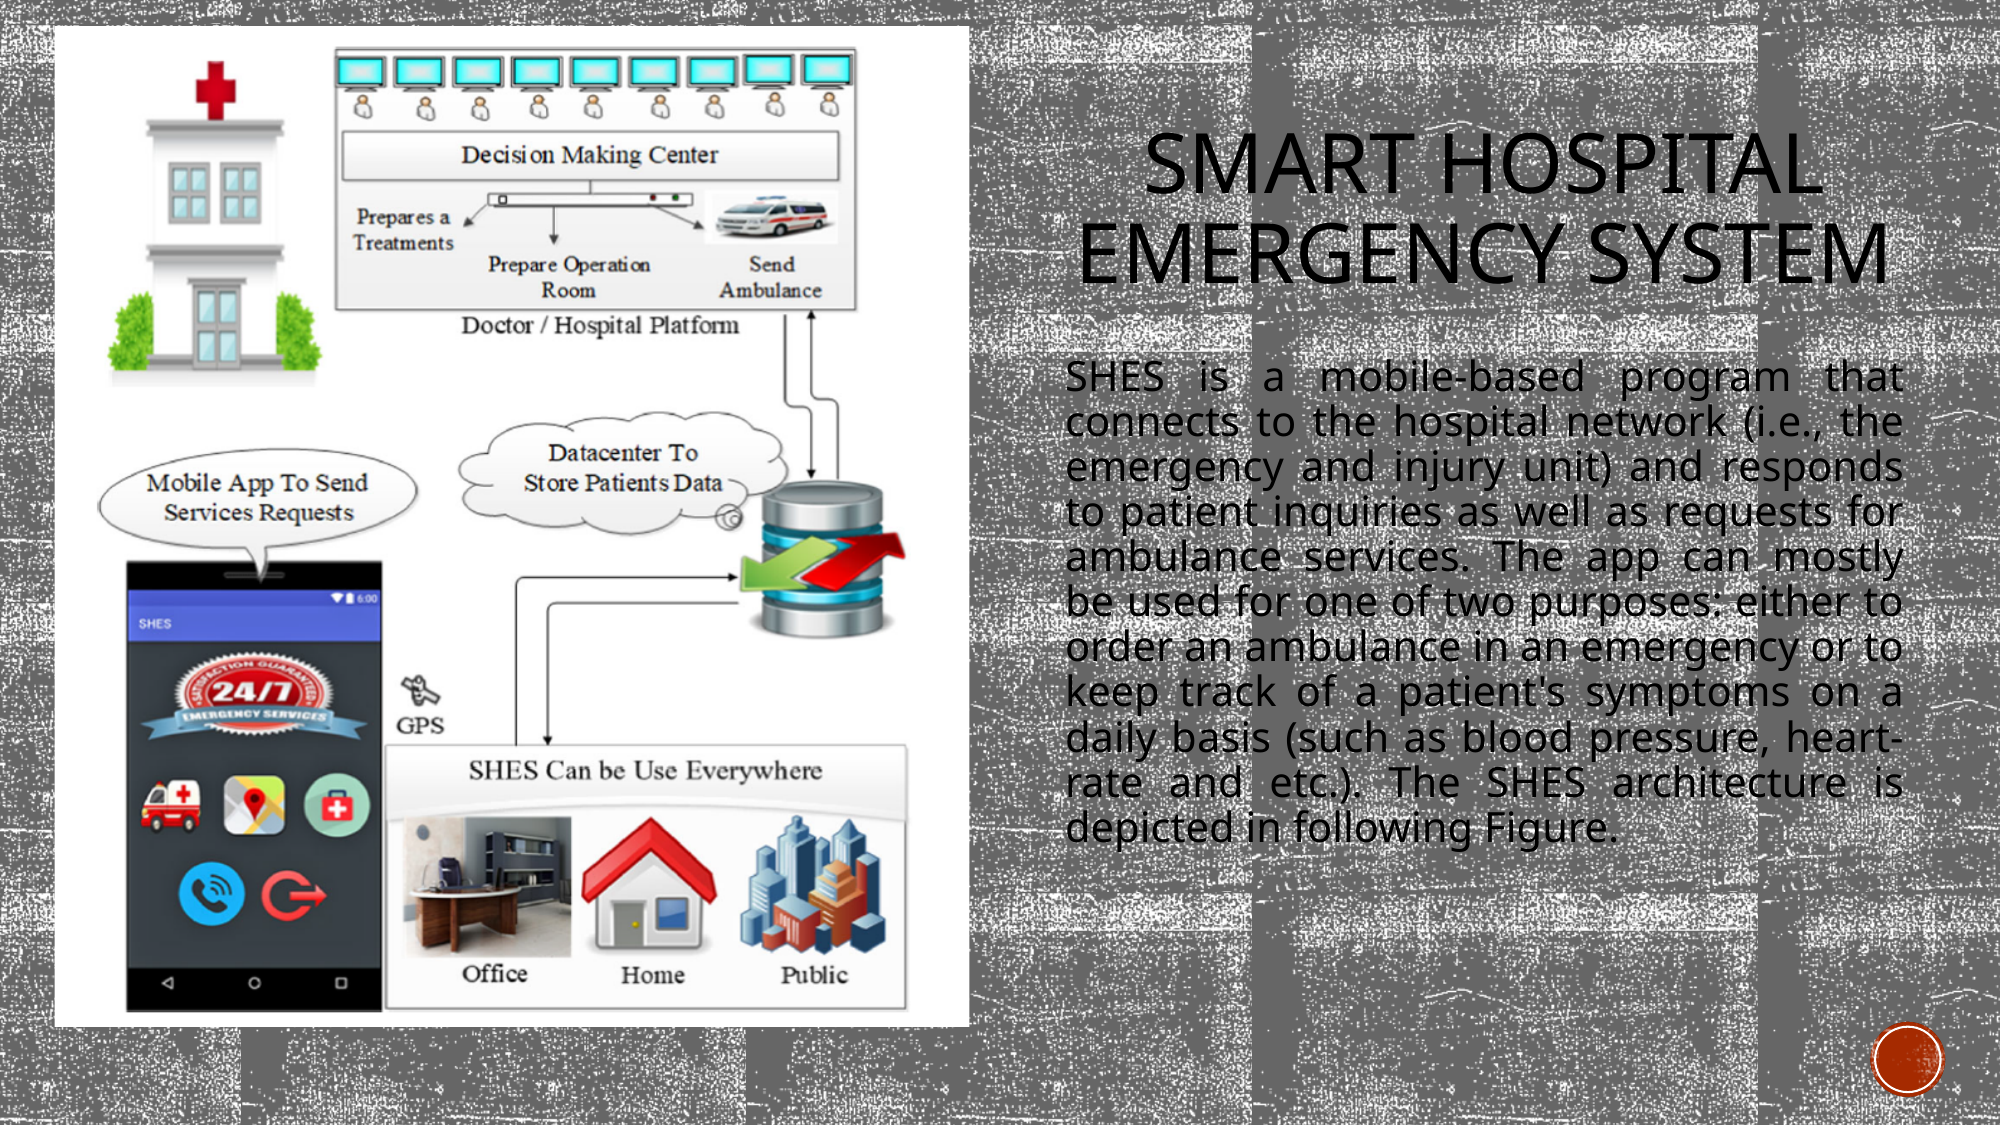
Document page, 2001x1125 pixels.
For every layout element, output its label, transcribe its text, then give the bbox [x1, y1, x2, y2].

text_box [0, 0, 2000, 1125]
list SHES is a mobile-based program that connects to the hospital network (i.e., the emergency and injury unit) and responds to patient inquiries as well as requests for ambulance services. The app can mostly be used for one of two purposes: either to order an ambulance in an emergency or to keep track of a patient's symptoms on a daily basis (such as blood pressure, heart-rate and etc.). The SHES architecture is depicted in following Figure. [1050, 348, 1920, 1013]
title Smart hospital emergency system [1050, 79, 1920, 344]
picture [54, 26, 970, 1027]
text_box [1872, 1024, 1943, 1096]
